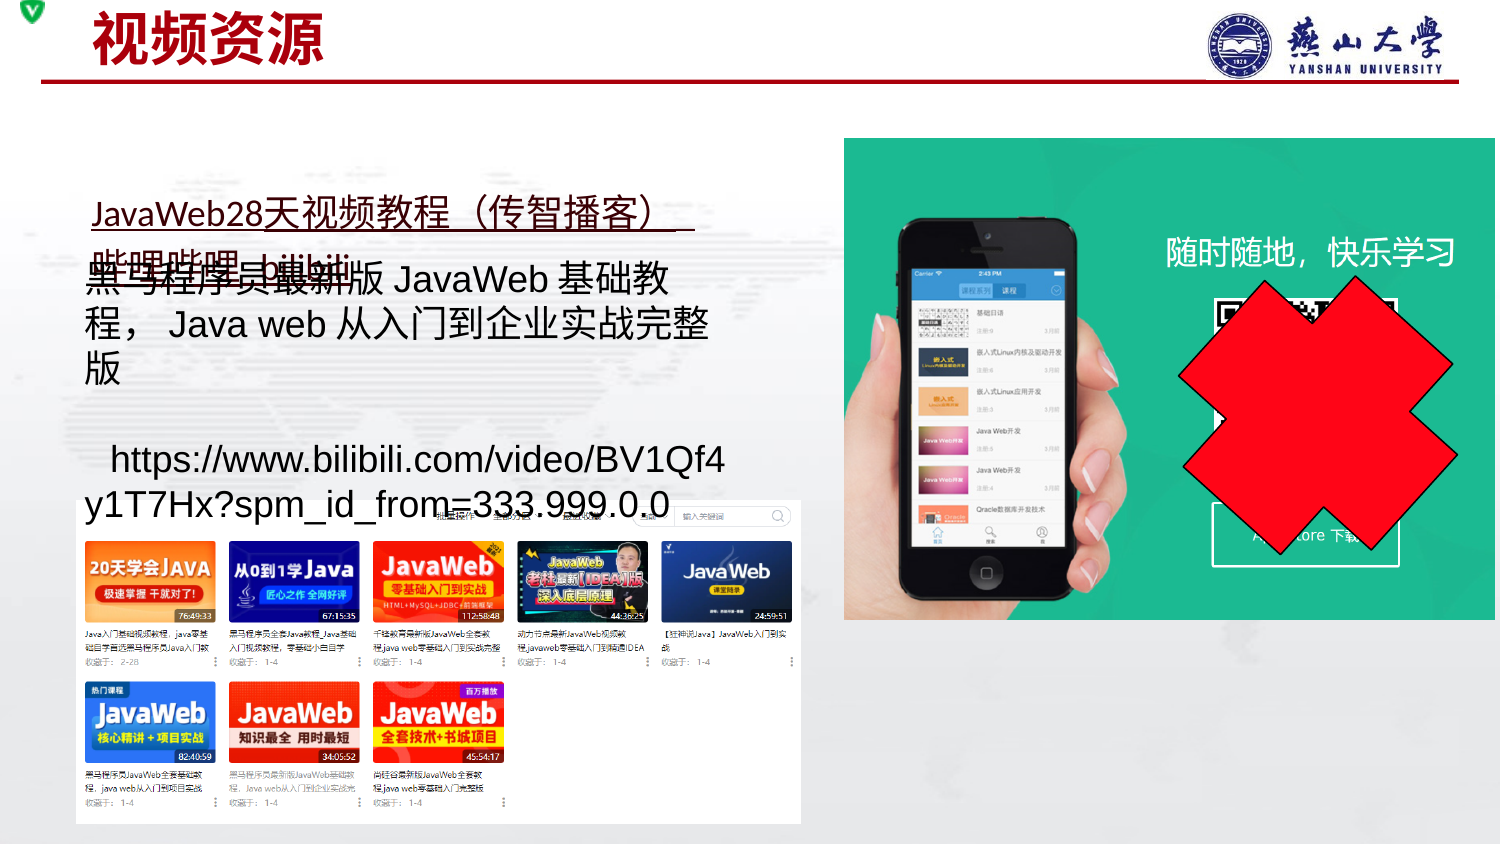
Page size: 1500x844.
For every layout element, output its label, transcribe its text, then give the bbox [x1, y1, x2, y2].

picture [0, 0, 1500, 844]
title 视频资源 [76, 2, 873, 71]
text_box 黑马程序员最新版JavaWeb基础教程，Java web从入门到企业实战完整版 https://www.bilibili.com/video/BV1Qf4y1T7Hx?spm_id_from=333.999.0.0 [69, 247, 750, 512]
text_box JavaWeb28天视频教程（传智播客）_哔哩哔哩_bilibili [76, 181, 827, 485]
